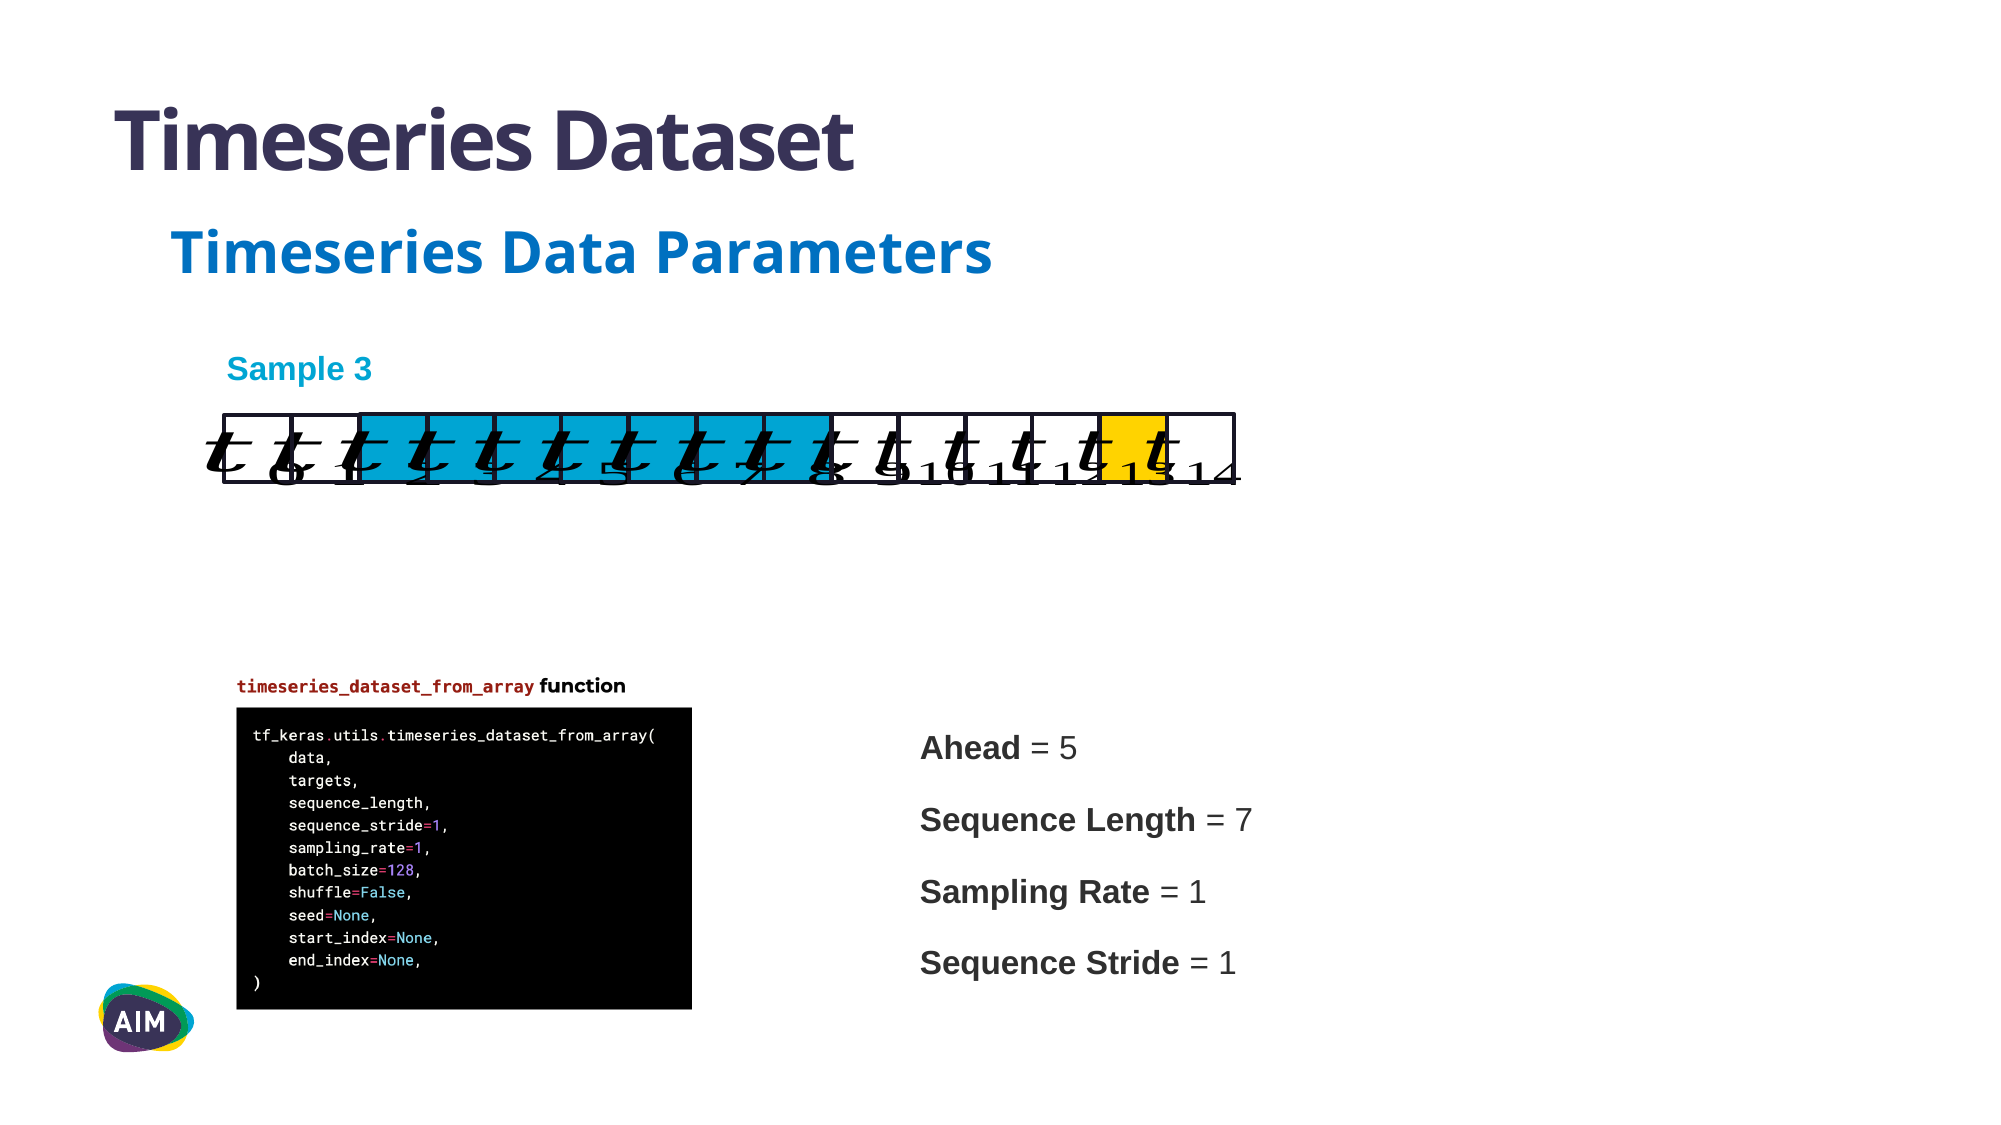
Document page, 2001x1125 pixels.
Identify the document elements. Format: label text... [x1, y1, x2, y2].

list Ahead = 5 Sequence Length = 7 Sampling Rate = 1 Sequence Stride = 1 [872, 718, 1920, 1008]
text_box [1140, 414, 1248, 493]
text_box Timeseries Data Parameters [170, 215, 1871, 293]
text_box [670, 414, 735, 493]
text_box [534, 414, 600, 493]
title Timeseries Dataset [114, 38, 1886, 244]
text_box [401, 414, 466, 493]
text_box Sample 3 [179, 339, 595, 405]
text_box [805, 414, 870, 493]
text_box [1005, 414, 1071, 493]
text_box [938, 414, 1003, 493]
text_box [602, 414, 668, 493]
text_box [198, 414, 264, 493]
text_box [333, 414, 399, 493]
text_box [265, 414, 331, 493]
picture [224, 668, 693, 1021]
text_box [468, 414, 532, 493]
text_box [737, 414, 803, 493]
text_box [872, 414, 936, 493]
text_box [1073, 414, 1138, 493]
